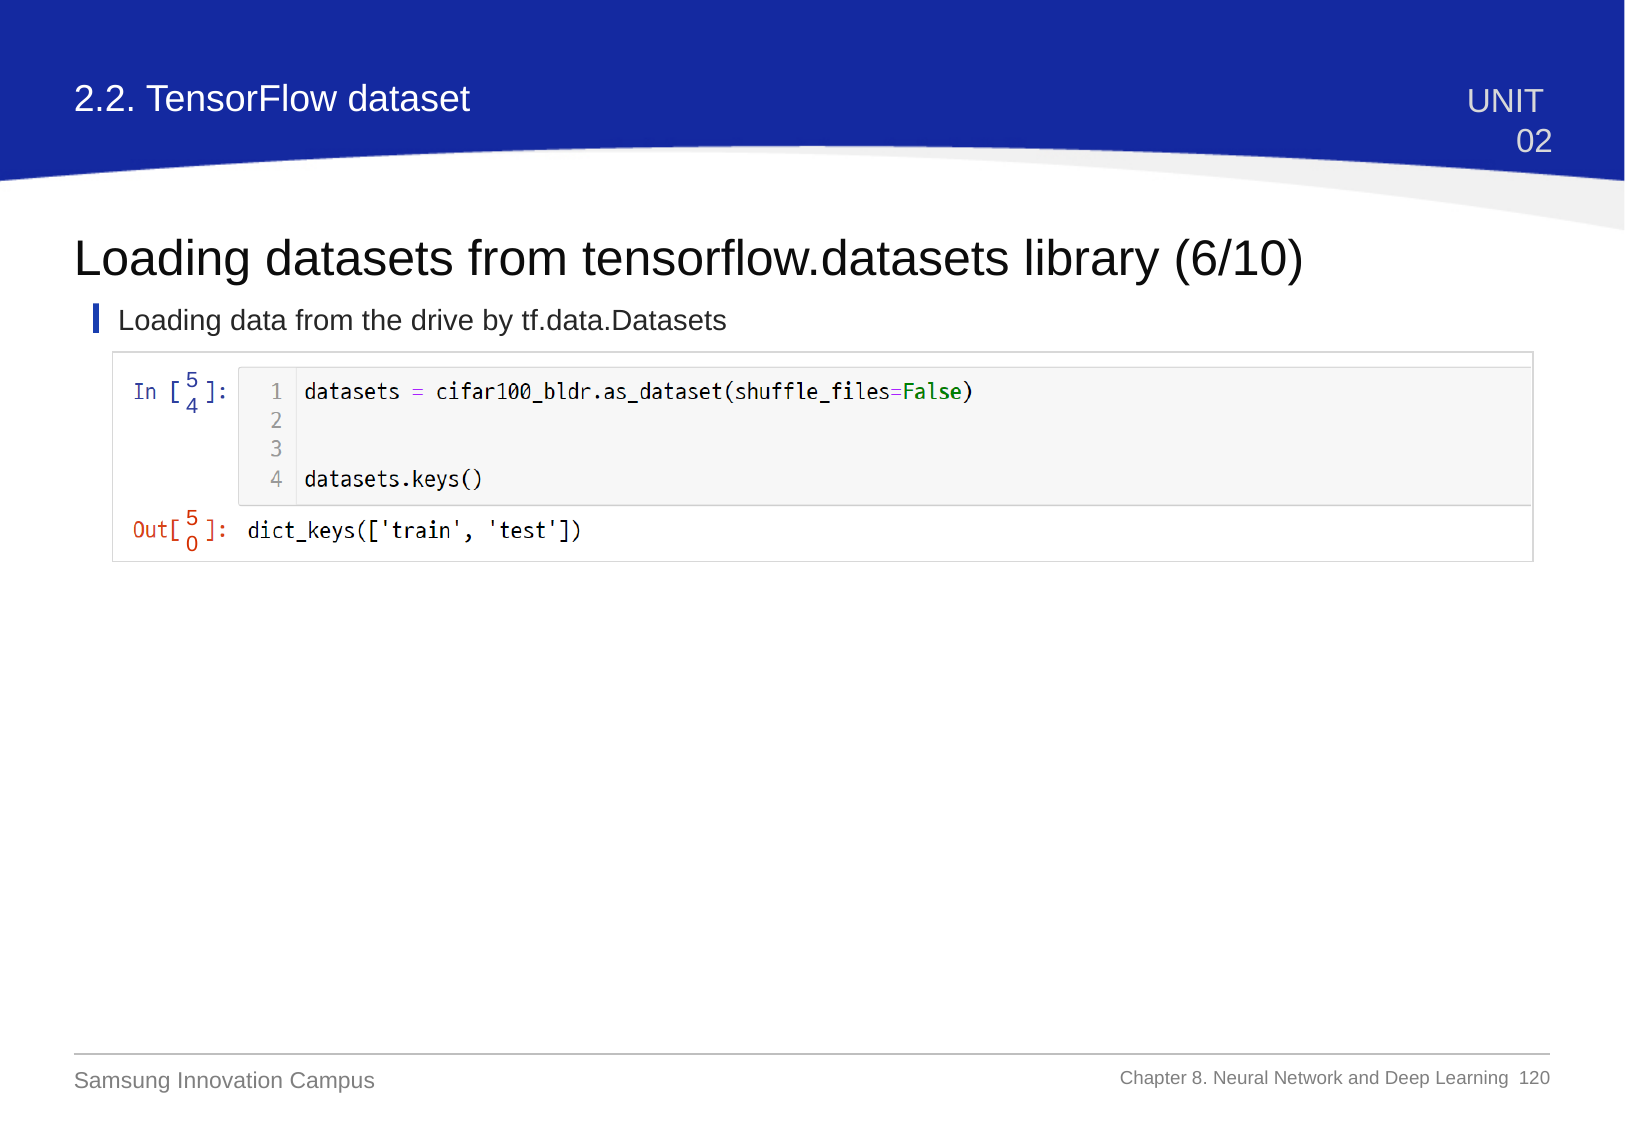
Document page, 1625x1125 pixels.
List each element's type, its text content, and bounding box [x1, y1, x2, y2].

text_box [112, 352, 1533, 562]
picture [0, 0, 1625, 1125]
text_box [73, 73, 1554, 120]
text_box Loading datasets from tensorflow.datasets library (6/10) [73, 225, 1551, 286]
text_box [92, 301, 1535, 337]
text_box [122, 362, 1532, 552]
